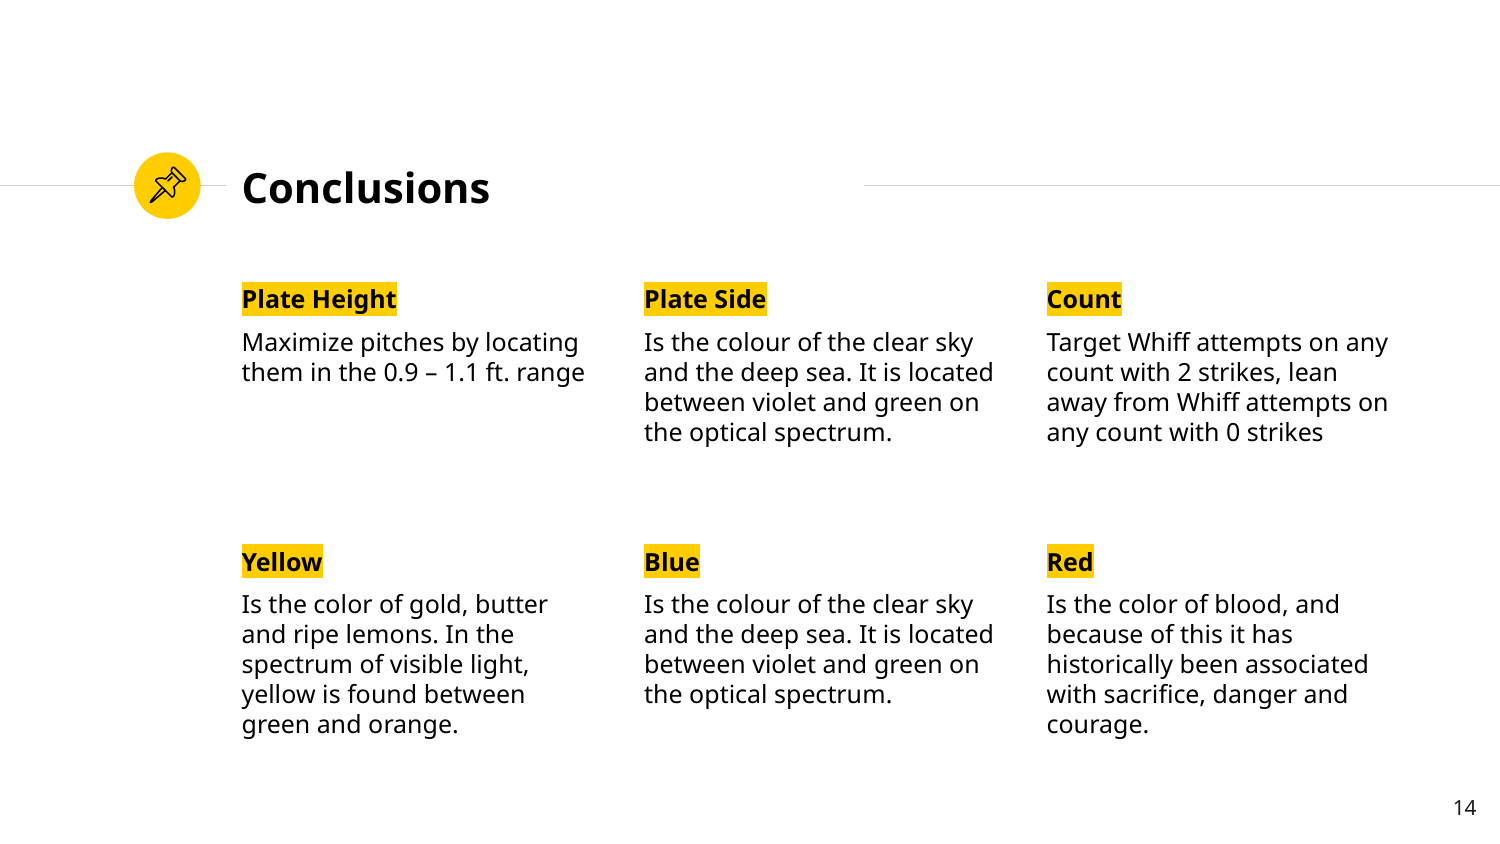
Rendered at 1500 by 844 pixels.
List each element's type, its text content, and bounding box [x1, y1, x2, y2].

list Red Is the color of blood, and because of this it has historically been associated with sacrifice, danger and courage. [1031, 531, 1415, 730]
list Yellow Is the color of gold, butter and ripe lemons. In the spectrum of visible light, yellow is found between green and orange. [226, 531, 610, 730]
slide_number 14 [1401, 779, 1492, 844]
list Blue Is the colour of the clear sky and the deep sea. It is located between violet and green on the optical spectrum. [629, 531, 1012, 730]
list Count Target Whiff attempts on any count with 2 strikes, lean away from Whiff attempts on any count with 0 strikes [1031, 268, 1415, 468]
title Conclusions [226, 151, 863, 223]
list Plate Side Is the colour of the clear sky and the deep sea. It is located between violet and green on the optical spectrum. [629, 268, 1012, 468]
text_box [150, 166, 186, 203]
list Plate Height Maximize pitches by locating them in the 0.9 – 1.1 ft. range [226, 268, 610, 468]
